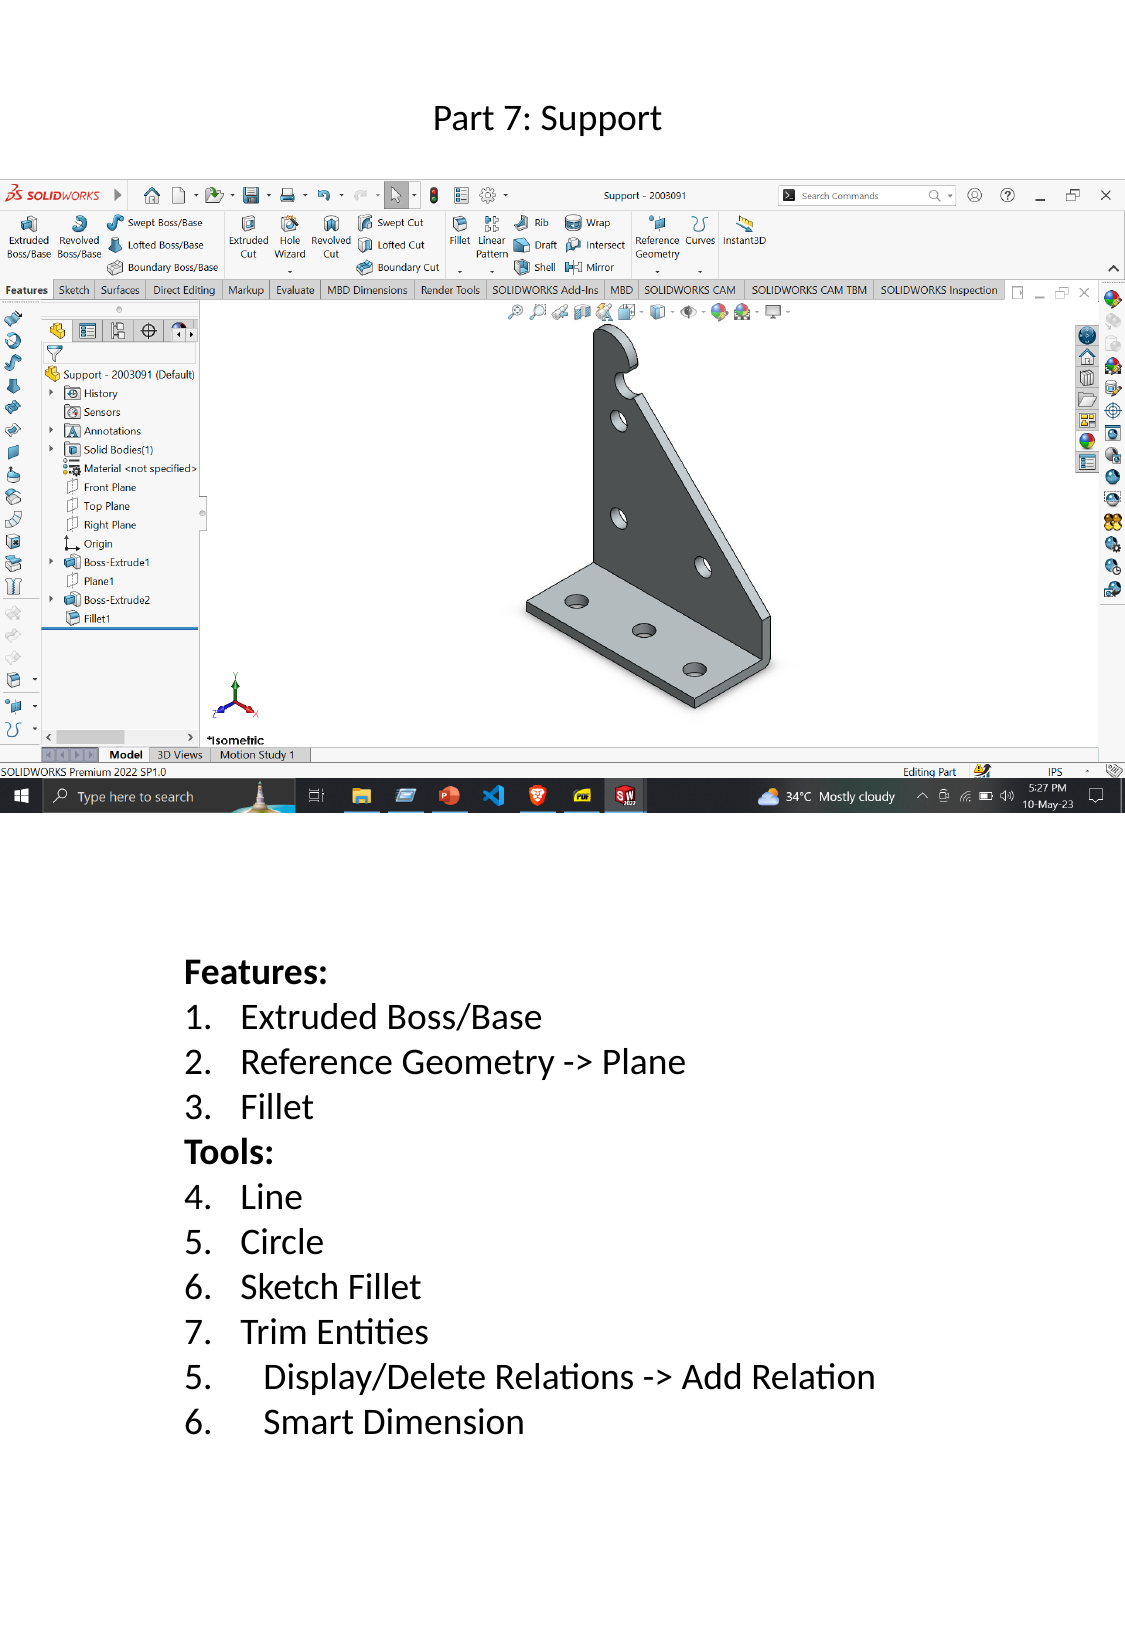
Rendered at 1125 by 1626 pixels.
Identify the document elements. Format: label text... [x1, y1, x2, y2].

picture [0, 179, 1125, 813]
text_box Part 7: Support [418, 85, 934, 146]
text_box Features: Extruded Boss/Base Reference Geometry -> Plane Fillet Tools: Line Circle Sketch Fillet Trim Entities 5. Display/Delete Relations -> Add Relation 6. Smart Dimension [169, 940, 995, 1495]
